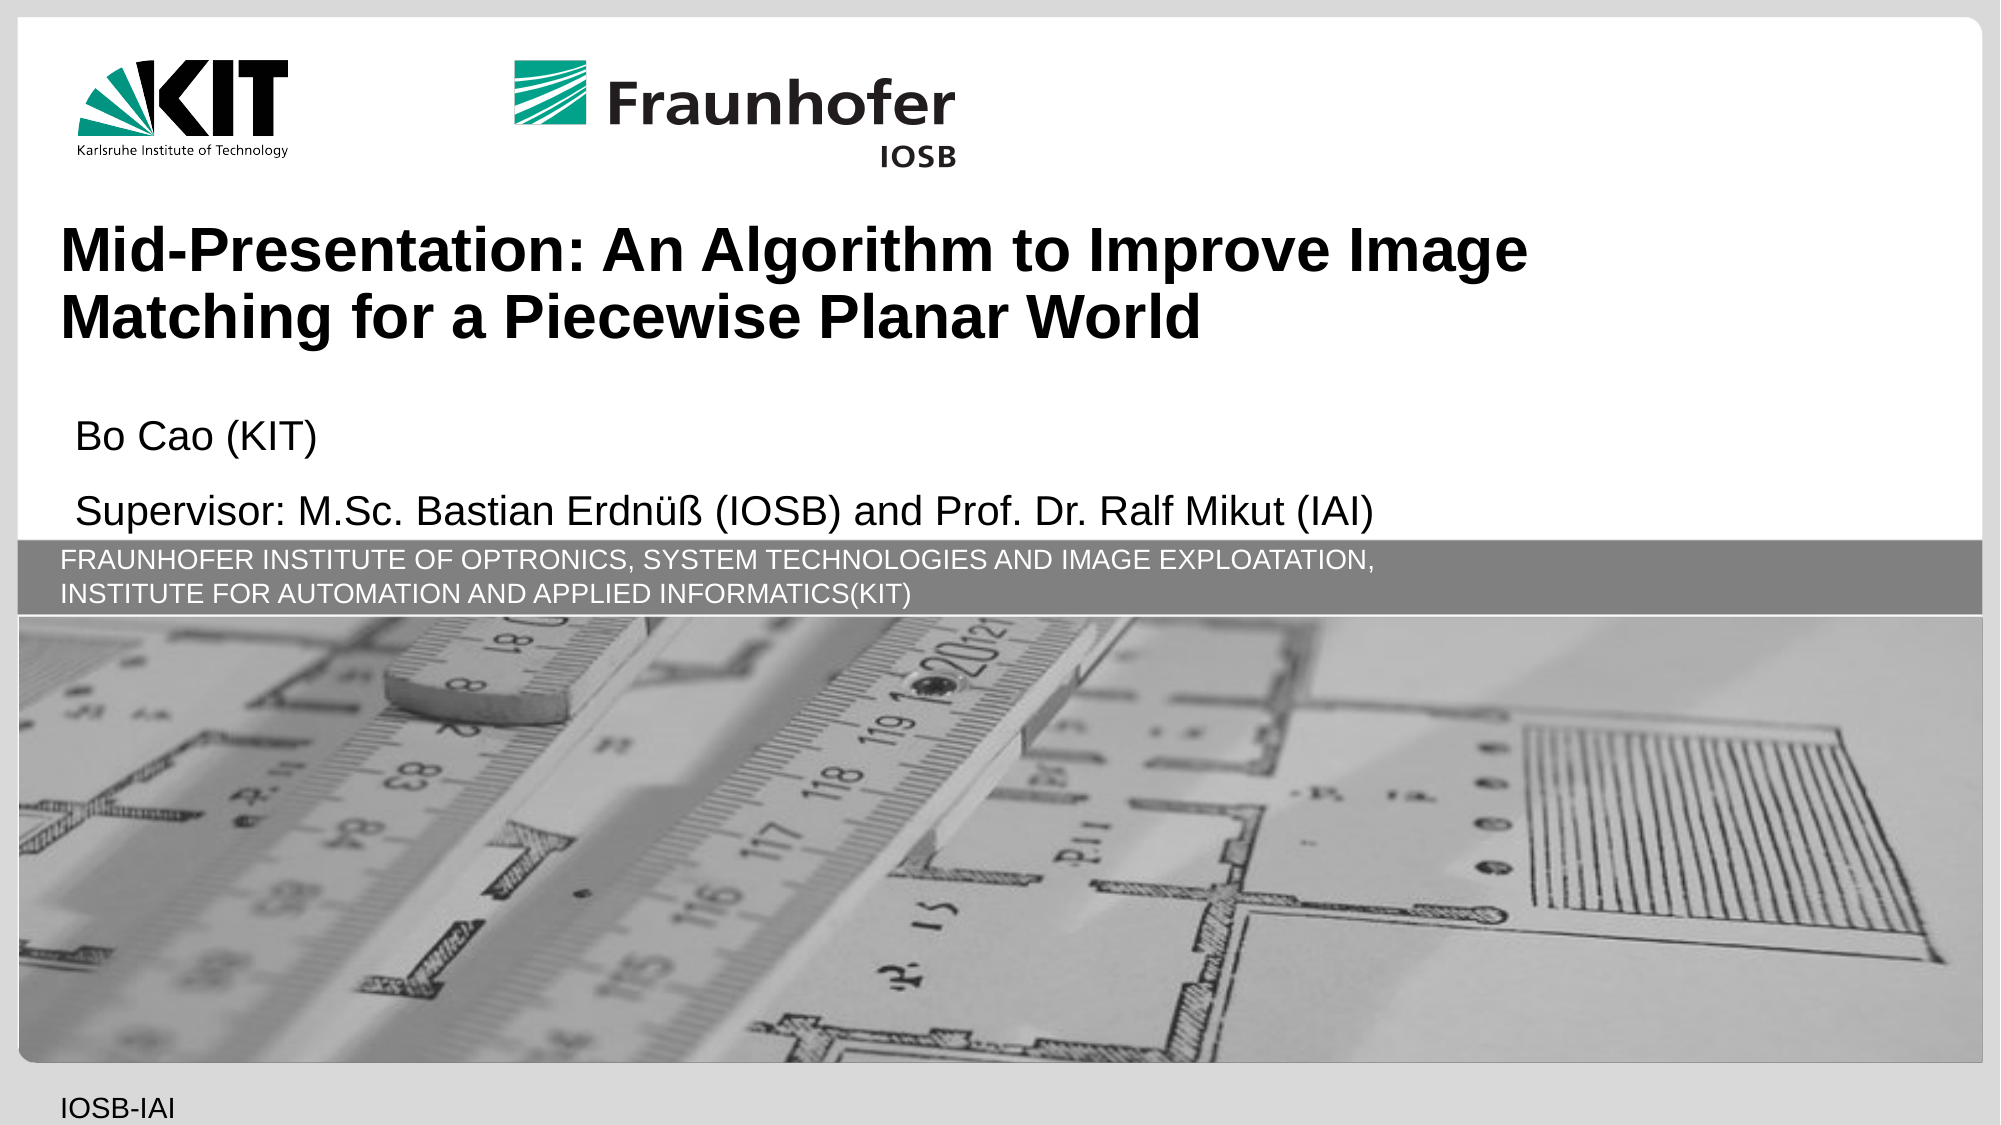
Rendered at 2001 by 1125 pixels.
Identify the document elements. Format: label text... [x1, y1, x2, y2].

picture [0, 0, 2000, 1125]
text_box Bo Cao (KIT) Supervisor: M.Sc. Bastian Erdnüß (IOSB) and Prof. Dr. Ralf Mikut (IAI) [60, 376, 1702, 542]
text_box Mid-Presentation: An Algorithm to Improve Image Matching for a Piecewise Planar World [60, 205, 1702, 352]
